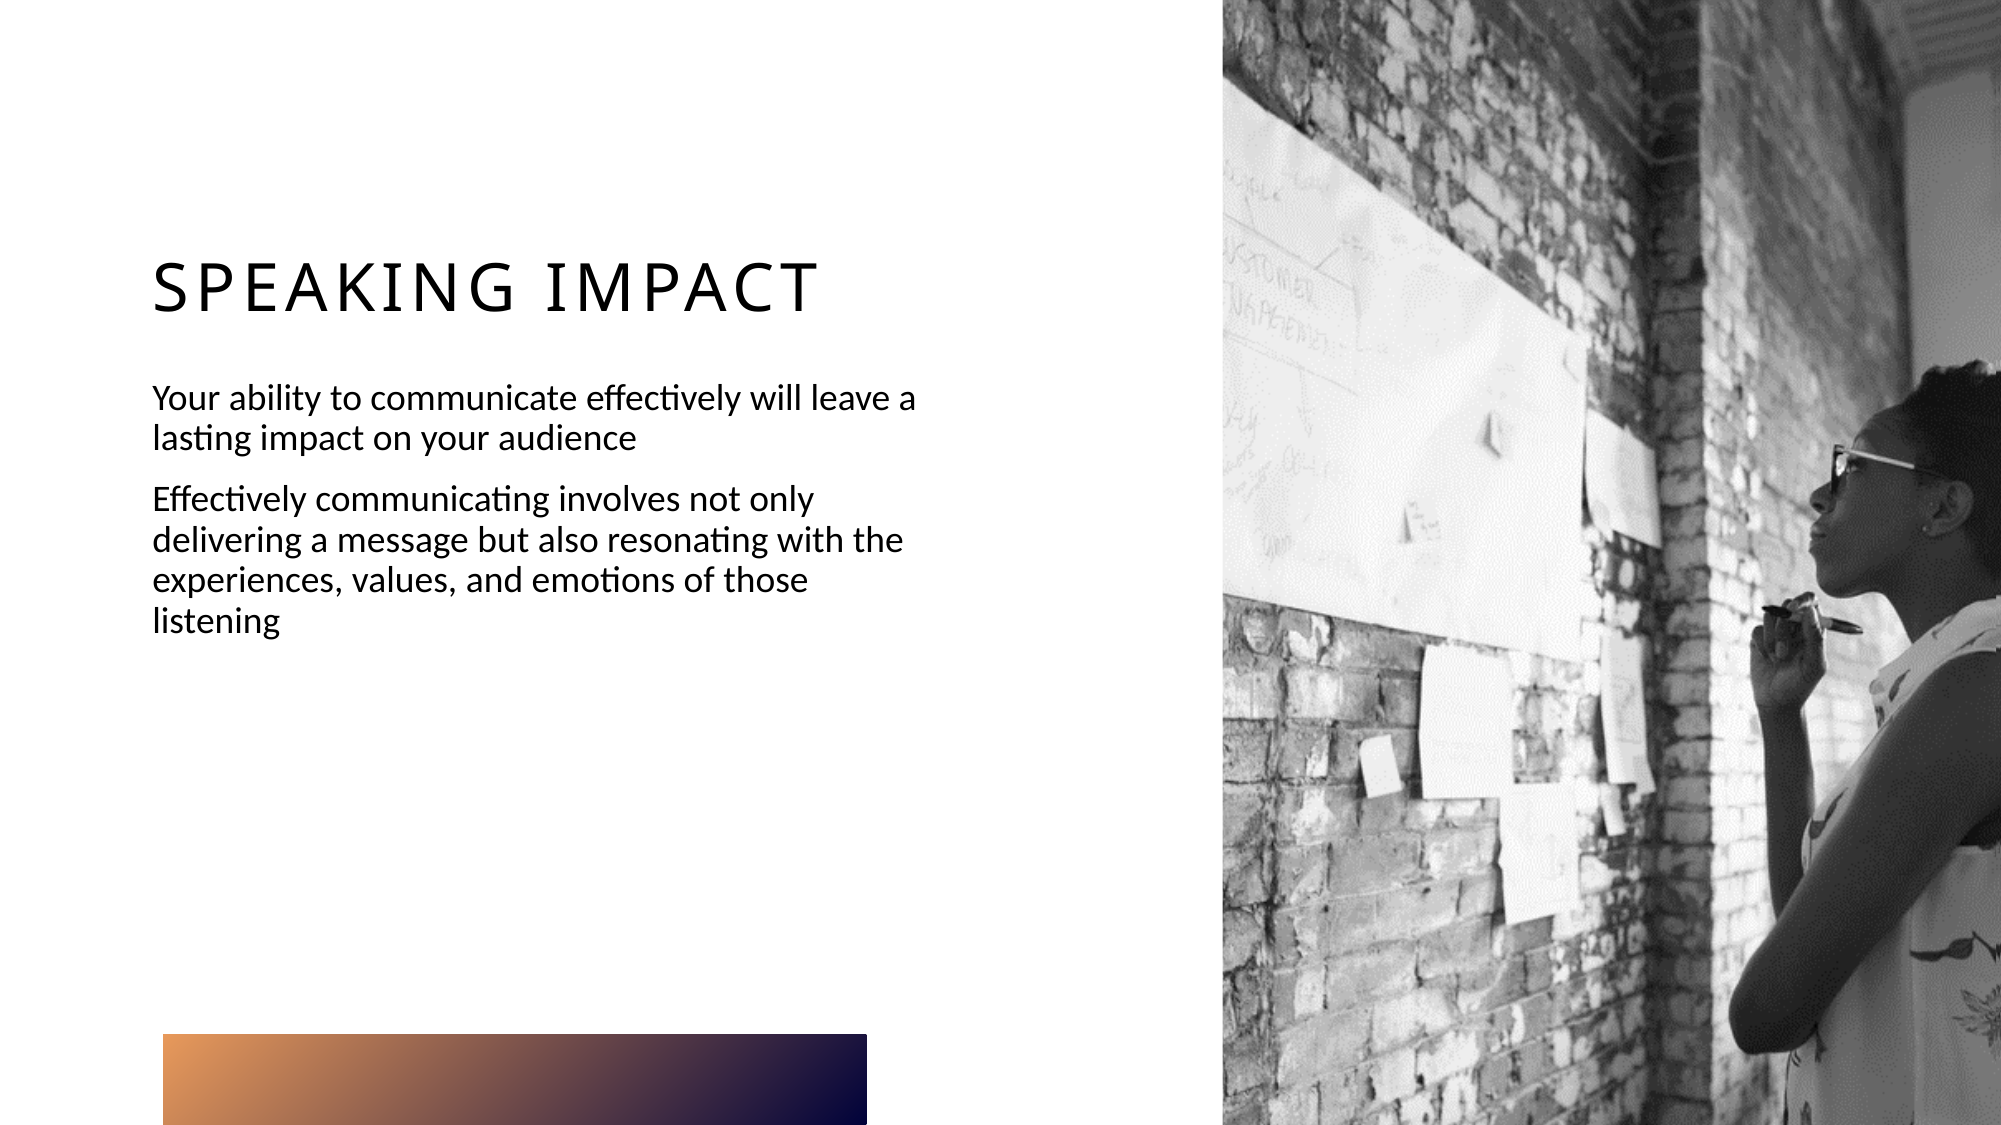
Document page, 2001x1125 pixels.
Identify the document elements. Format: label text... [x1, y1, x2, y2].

picture [1222, 0, 2001, 1125]
title SPEAKING IMPACT [137, 73, 1150, 333]
list Your ability to communicate effectively will leave a lasting impact on your audience Effectively communicating involves not only delivering a message but also resonating with the experiences, values, and emotions of those listening [137, 370, 941, 1011]
